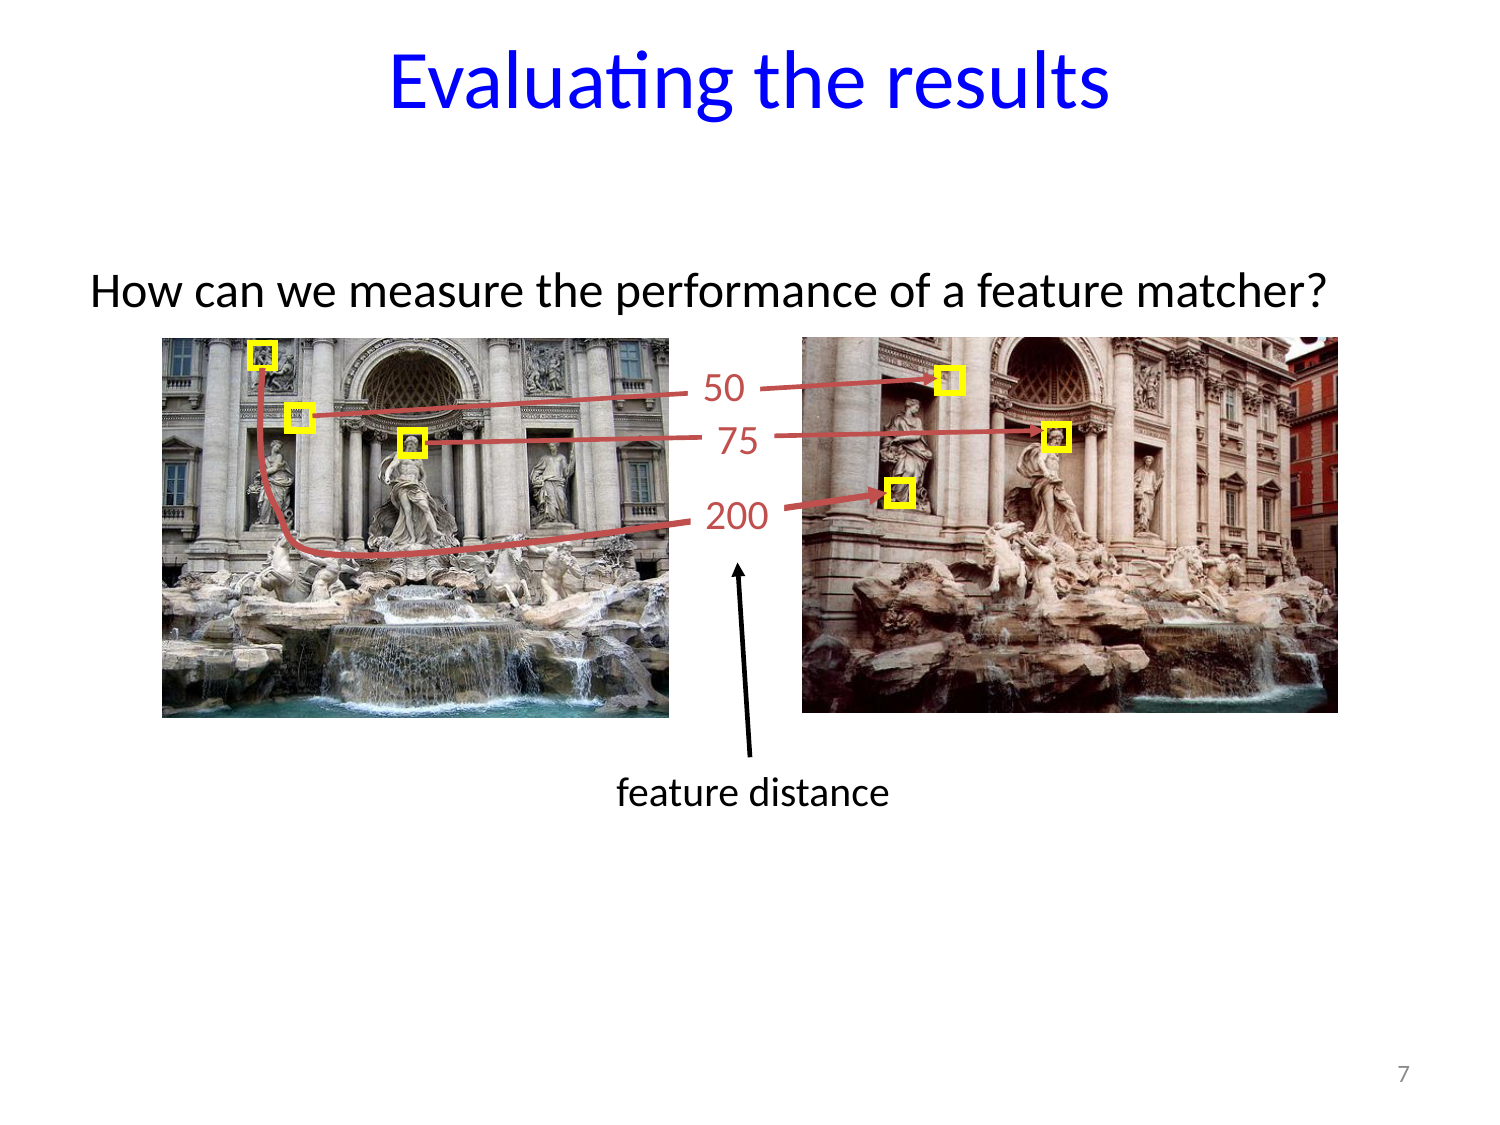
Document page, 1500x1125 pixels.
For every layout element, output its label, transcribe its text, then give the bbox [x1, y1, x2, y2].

text_box feature distance [601, 757, 905, 822]
text_box 50 [687, 352, 761, 418]
list How can we measure the performance of a feature matcher? [75, 249, 1425, 363]
title Evaluating the results [75, 0, 1425, 150]
text_box [673, 450, 797, 525]
picture [162, 338, 670, 719]
picture [802, 337, 1338, 714]
text_box 75 [702, 405, 775, 470]
slide_number 7 [1074, 1042, 1425, 1103]
text_box [732, 562, 751, 758]
text_box 200 [690, 480, 785, 546]
